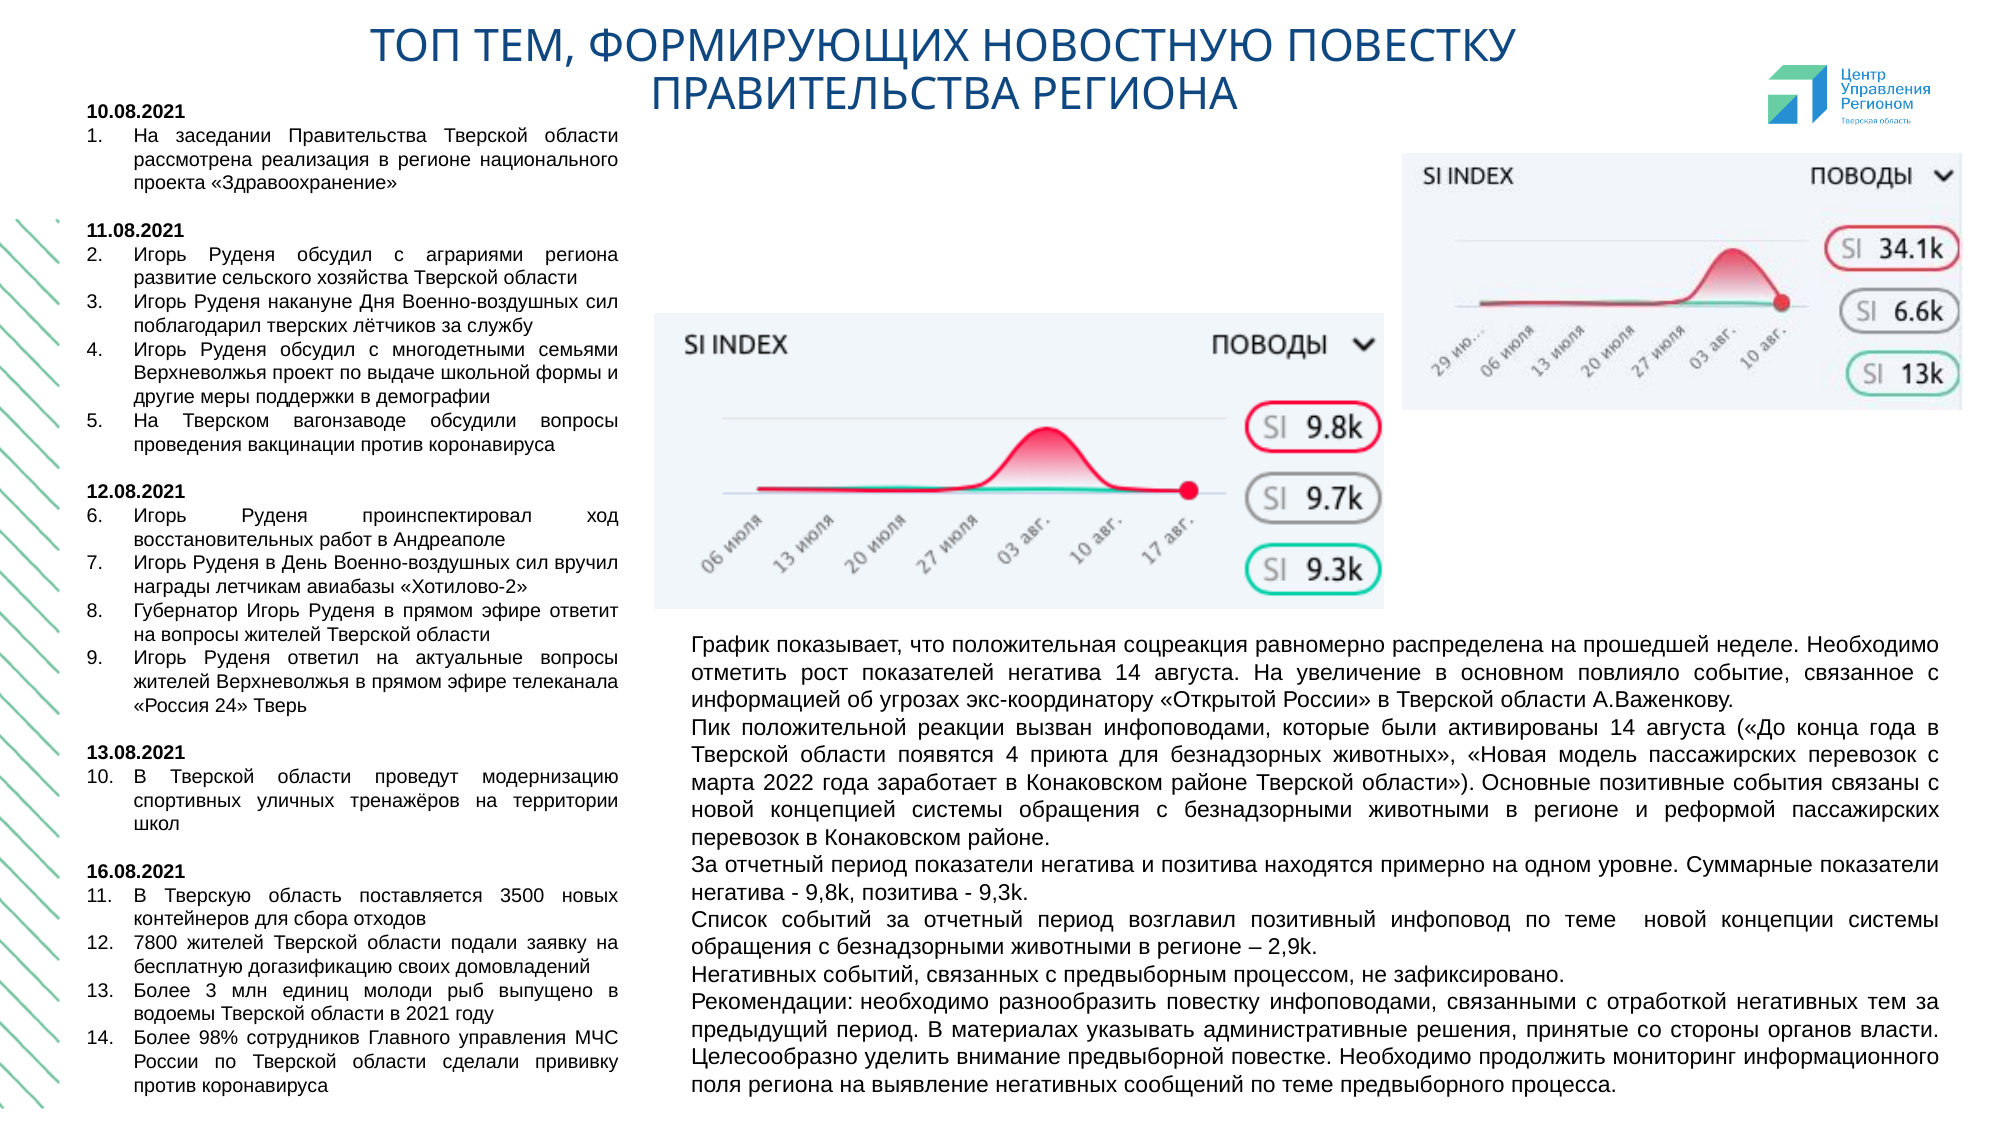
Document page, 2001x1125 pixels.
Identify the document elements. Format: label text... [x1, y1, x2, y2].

picture [0, 218, 446, 1108]
text_box ТОП ТЕМ, ФОРМИРУЮЩИХ НОВОСТНУЮ ПОВЕСТКУ ПРАВИТЕЛЬСТВА РЕГИОНА [261, 15, 1628, 127]
picture [654, 313, 1385, 609]
text_box График показывает, что положительная соцреакция равномерно распределена на прошедшей неделе. Необходимо отметить рост показателей негатива 14 августа. На увеличение в основном повлияло событие, связанное с информацией об угрозах экс-координатору «Открытой России» в Тверской области А.Важенкову. Пик положительной реакции вызван инфоповодами, которые были активированы 14 августа («До конца года в Тверской области появятся 4 приюта для безнадзорных животных», «Новая модель пассажирских перевозок с марта 2022 года заработает в Конаковском районе Тверской области»). Основные позитивные события связаны с новой концепцией системы обращения с безнадзорными животными в регионе и реформой пассажирских перевозок в Конаковском районе. За отчетный период показатели негатива и позитива находятся примерно на одном уровне. Суммарные показатели негатива - 9,8k, позитива - 9,3k. Список событий за отчетный период возглавил позитивный инфоповод по теме новой концепции системы обращения с безнадзорными животными в регионе – 2,9k. Негативных событий, связанных с предвыборным процессом, не зафиксировано. Рекомендации: необходимо разнообразить повестку инфоповодами, связанными с отработкой негативных тем за предыдущий период. В материалах указывать административные решения, принятые со стороны органов власти. Целесообразно уделить внимание предвыборной повестке. Необходимо продолжить мониторинг информационного поля региона на выявление негативных сообщений по теме предвыборного процесса. [676, 622, 1956, 1105]
picture [1402, 153, 1963, 410]
picture [1768, 65, 1930, 125]
text_box 10.08.2021 На заседании Правительства Тверской области рассмотрена реализация в регионе национального проекта «Здравоохранение» 11.08.2021 Игорь Руденя обсудил с аграриями региона развитие сельского хозяйства Тверской области Игорь Руденя накануне Дня Военно-воздушных сил поблагодарил тверских лётчиков за службу Игорь Руденя обсудил с многодетными семьями Верхневолжья проект по выдаче школьной формы и другие меры поддержки в демографии На Тверском вагонзаводе обсудили вопросы проведения вакцинации против коронавируса 12.08.2021 Игорь Руденя проинспектировал ход восстановительных работ в Андреаполе Игорь Руденя в День Военно-воздушных сил вручил награды летчикам авиабазы «Хотилово-2» Губернатор Игорь Руденя в прямом эфире ответит на вопросы жителей Тверской области Игорь Руденя ответил на актуальные вопросы жителей Верхневолжья в прямом эфире телеканала «Россия 24» Тверь 13.08.2021 В Тверской области проведут модернизацию спортивных уличных тренажёров на территории школ 16.08.2021 В Тверскую область поставляется 3500 новых контейнеров для сбора отходов 7800 жителей Тверской области подали заявку на бесплатную догазификацию своих домовладений Более 3 млн единиц молоди рыб выпущено в водоемы Тверской области в 2021 году Более 98% сотрудников Главного управления МЧС России по Тверской области сделали прививку против коронавируса [71, 91, 634, 1104]
